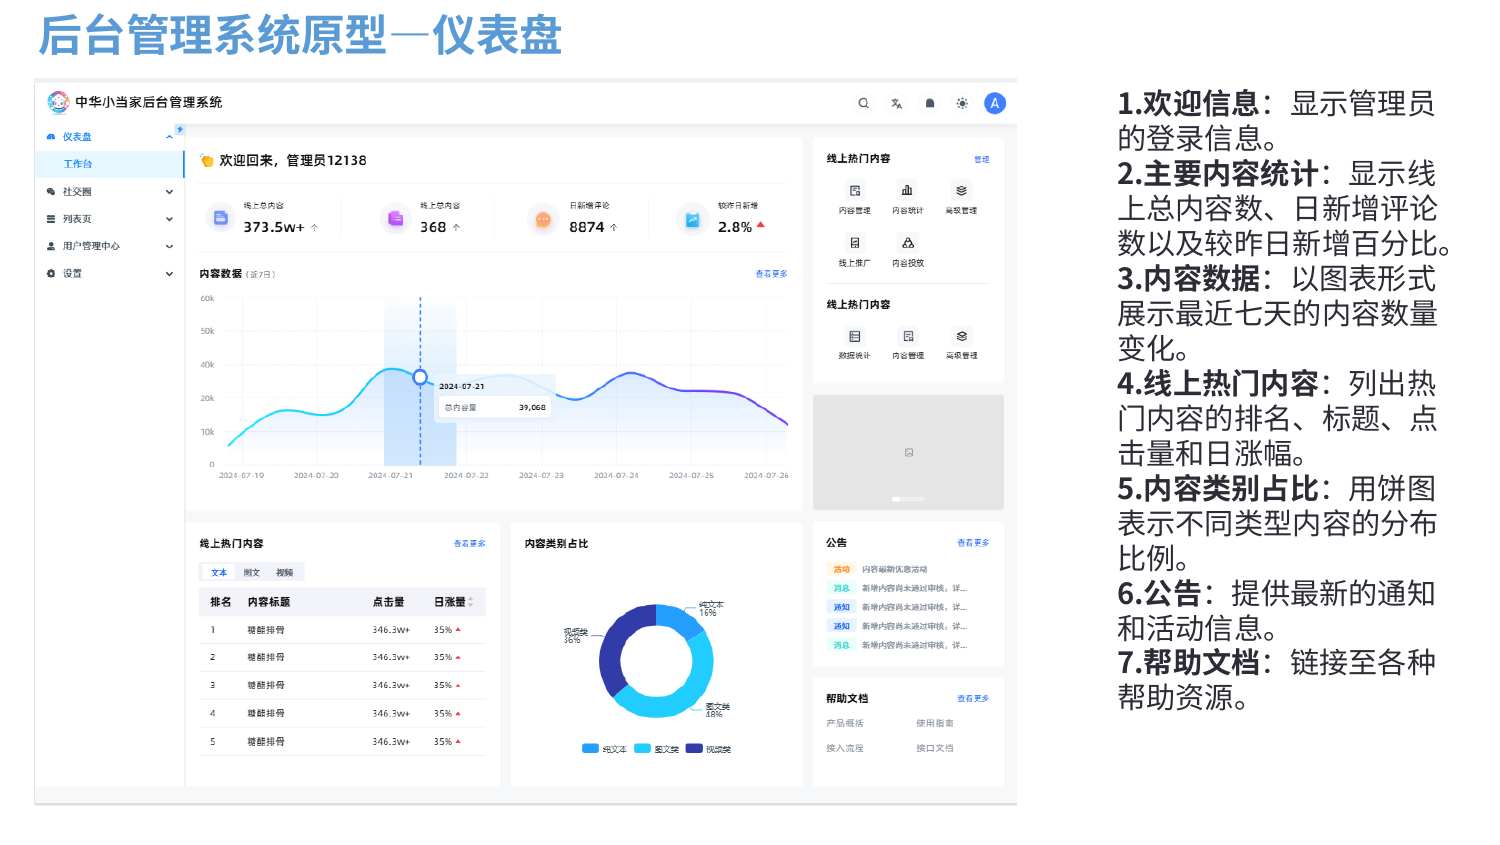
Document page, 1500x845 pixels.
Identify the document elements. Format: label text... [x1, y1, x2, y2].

text_box 欢迎信息：显示管理员的登录信息。 主要内容统计：显示线上总内容数、日新增评论数以及较昨日新增百分比。 内容数据：以图表形式展示最近七天的内容数量变化。 线上热门内容：列出热门内容的排名、标题、点击量和日涨幅。 内容类别占比：用饼图表示不同类型内容的分布比例。 公告：提供最新的通知和活动信息。 帮助文档：链接至各种帮助资源。 [1102, 78, 1466, 768]
text_box 后台管理系统原型—仪表盘 [0, 0, 603, 68]
picture [34, 78, 1017, 806]
